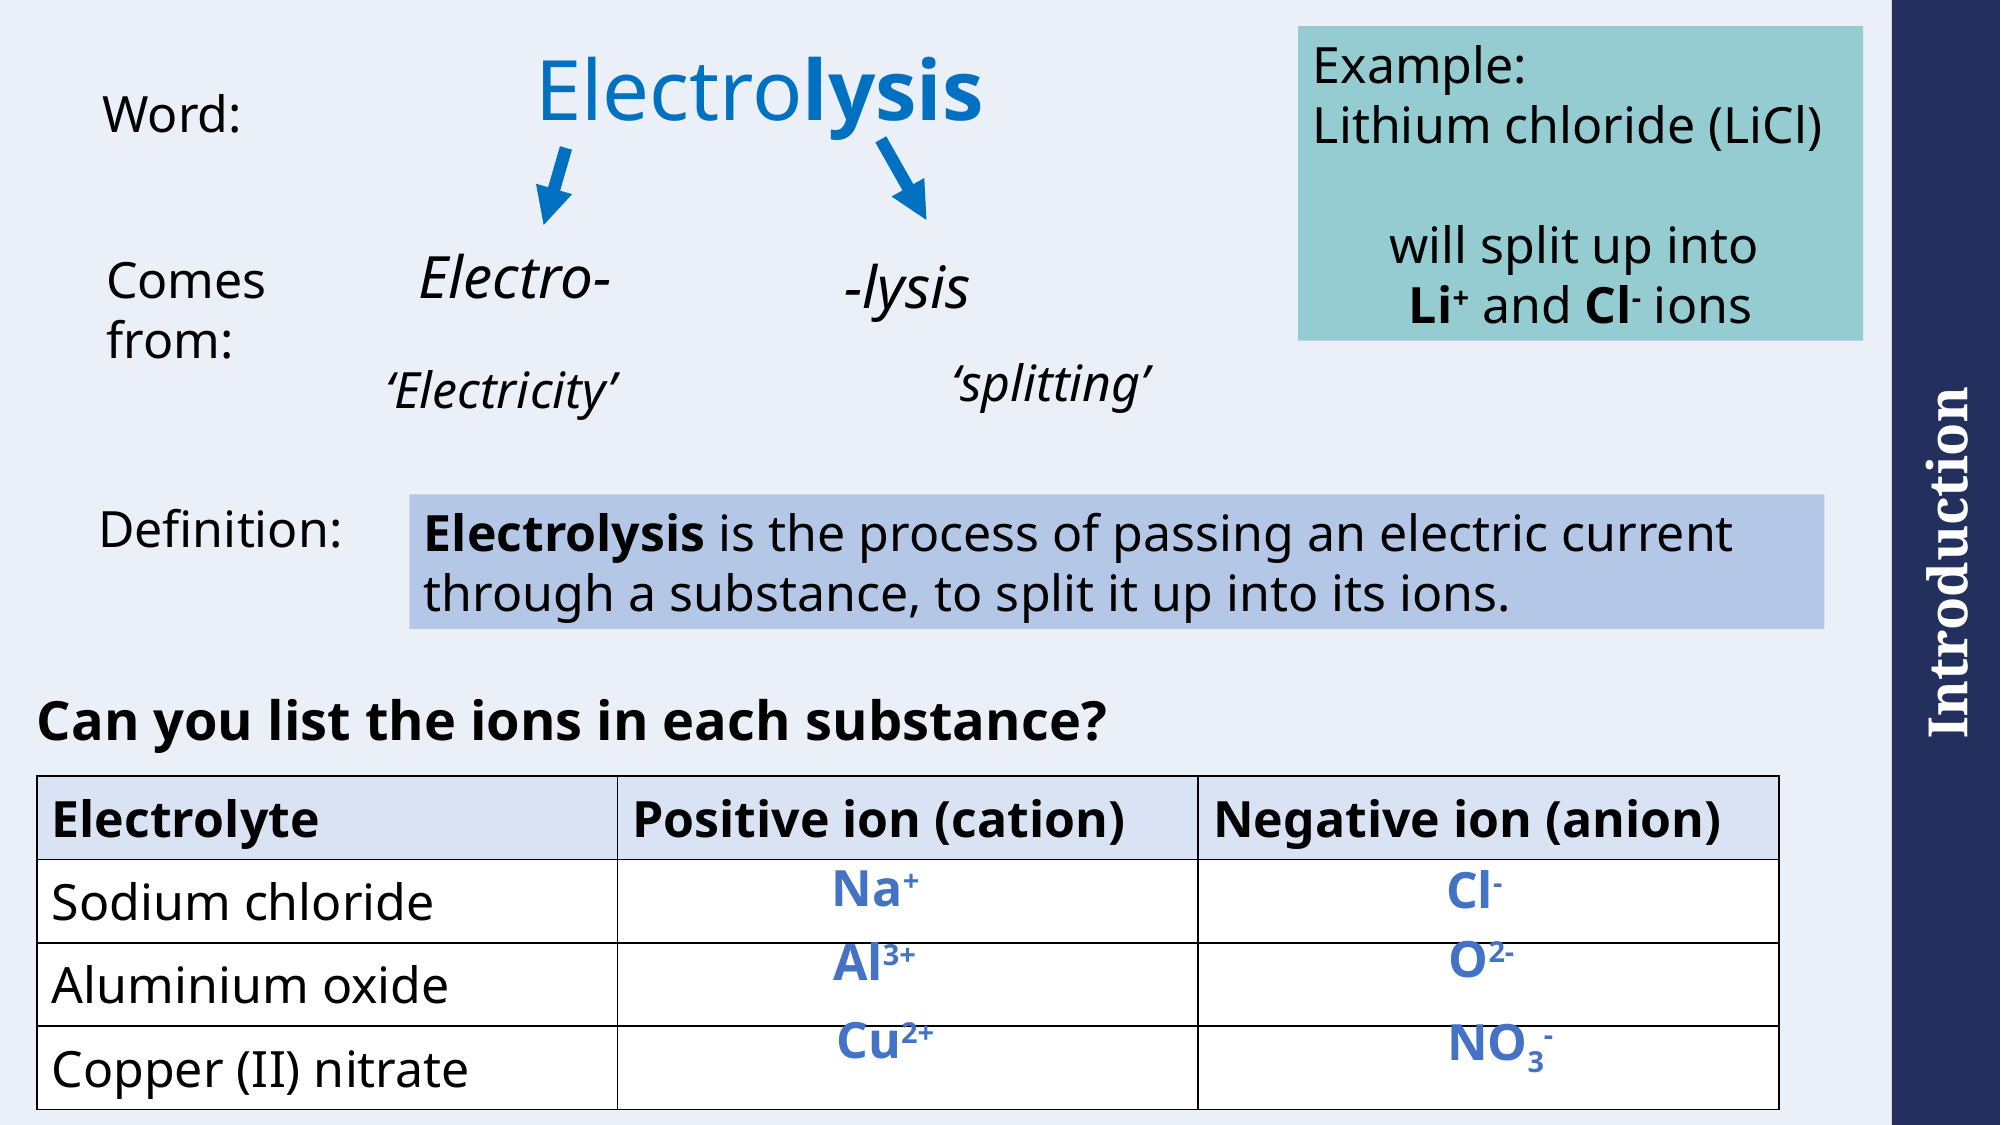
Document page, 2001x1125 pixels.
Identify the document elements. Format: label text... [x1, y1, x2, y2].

table_cell Copper (II) nitrate [38, 1027, 617, 1109]
table_cell [618, 1027, 1197, 1109]
table_cell [618, 860, 818, 942]
text_box -lysis [830, 242, 986, 328]
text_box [880, 139, 927, 220]
table_cell [1518, 860, 1778, 942]
table_cell [1199, 944, 1778, 1025]
text_box Electrolysis is the process of passing an electric current through a substance, to split it up into its ions. [409, 494, 1825, 629]
table_cell [931, 860, 1197, 942]
text_box O2- [1434, 920, 1530, 996]
text_box ‘splitting’ [936, 344, 1165, 419]
table_cell Aluminium oxide [38, 944, 617, 1025]
text_box Comes from: [91, 240, 364, 376]
text_box Al3+ [818, 923, 931, 999]
title Can you list the ions in each substance? [36, 634, 1779, 753]
table_cell [618, 944, 1197, 1025]
text_box ‘Electricity’ [370, 350, 686, 426]
table_header Negative ion (anion) [1199, 777, 1778, 859]
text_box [543, 147, 566, 226]
text_box Cu2+ [822, 1001, 950, 1076]
text_box Example: Lithium chloride (LiCl) will split up into Li+ and Cl- ions [1298, 26, 1864, 341]
text_box Definition: [83, 489, 358, 565]
table_header Electrolyte [38, 777, 617, 859]
text_box Electro- [404, 232, 627, 318]
text_box Electrolysis [520, 30, 999, 145]
text_box Na+ [817, 849, 935, 925]
table_cell [1199, 860, 1434, 942]
text_box Cl- [1431, 851, 1518, 926]
table_cell Sodium chloride [38, 860, 617, 942]
table_header Positive ion (cation) [618, 777, 1197, 859]
text_box Word: [87, 75, 258, 151]
text_box NO3- [1432, 1002, 1569, 1086]
table_cell [1199, 1027, 1778, 1109]
